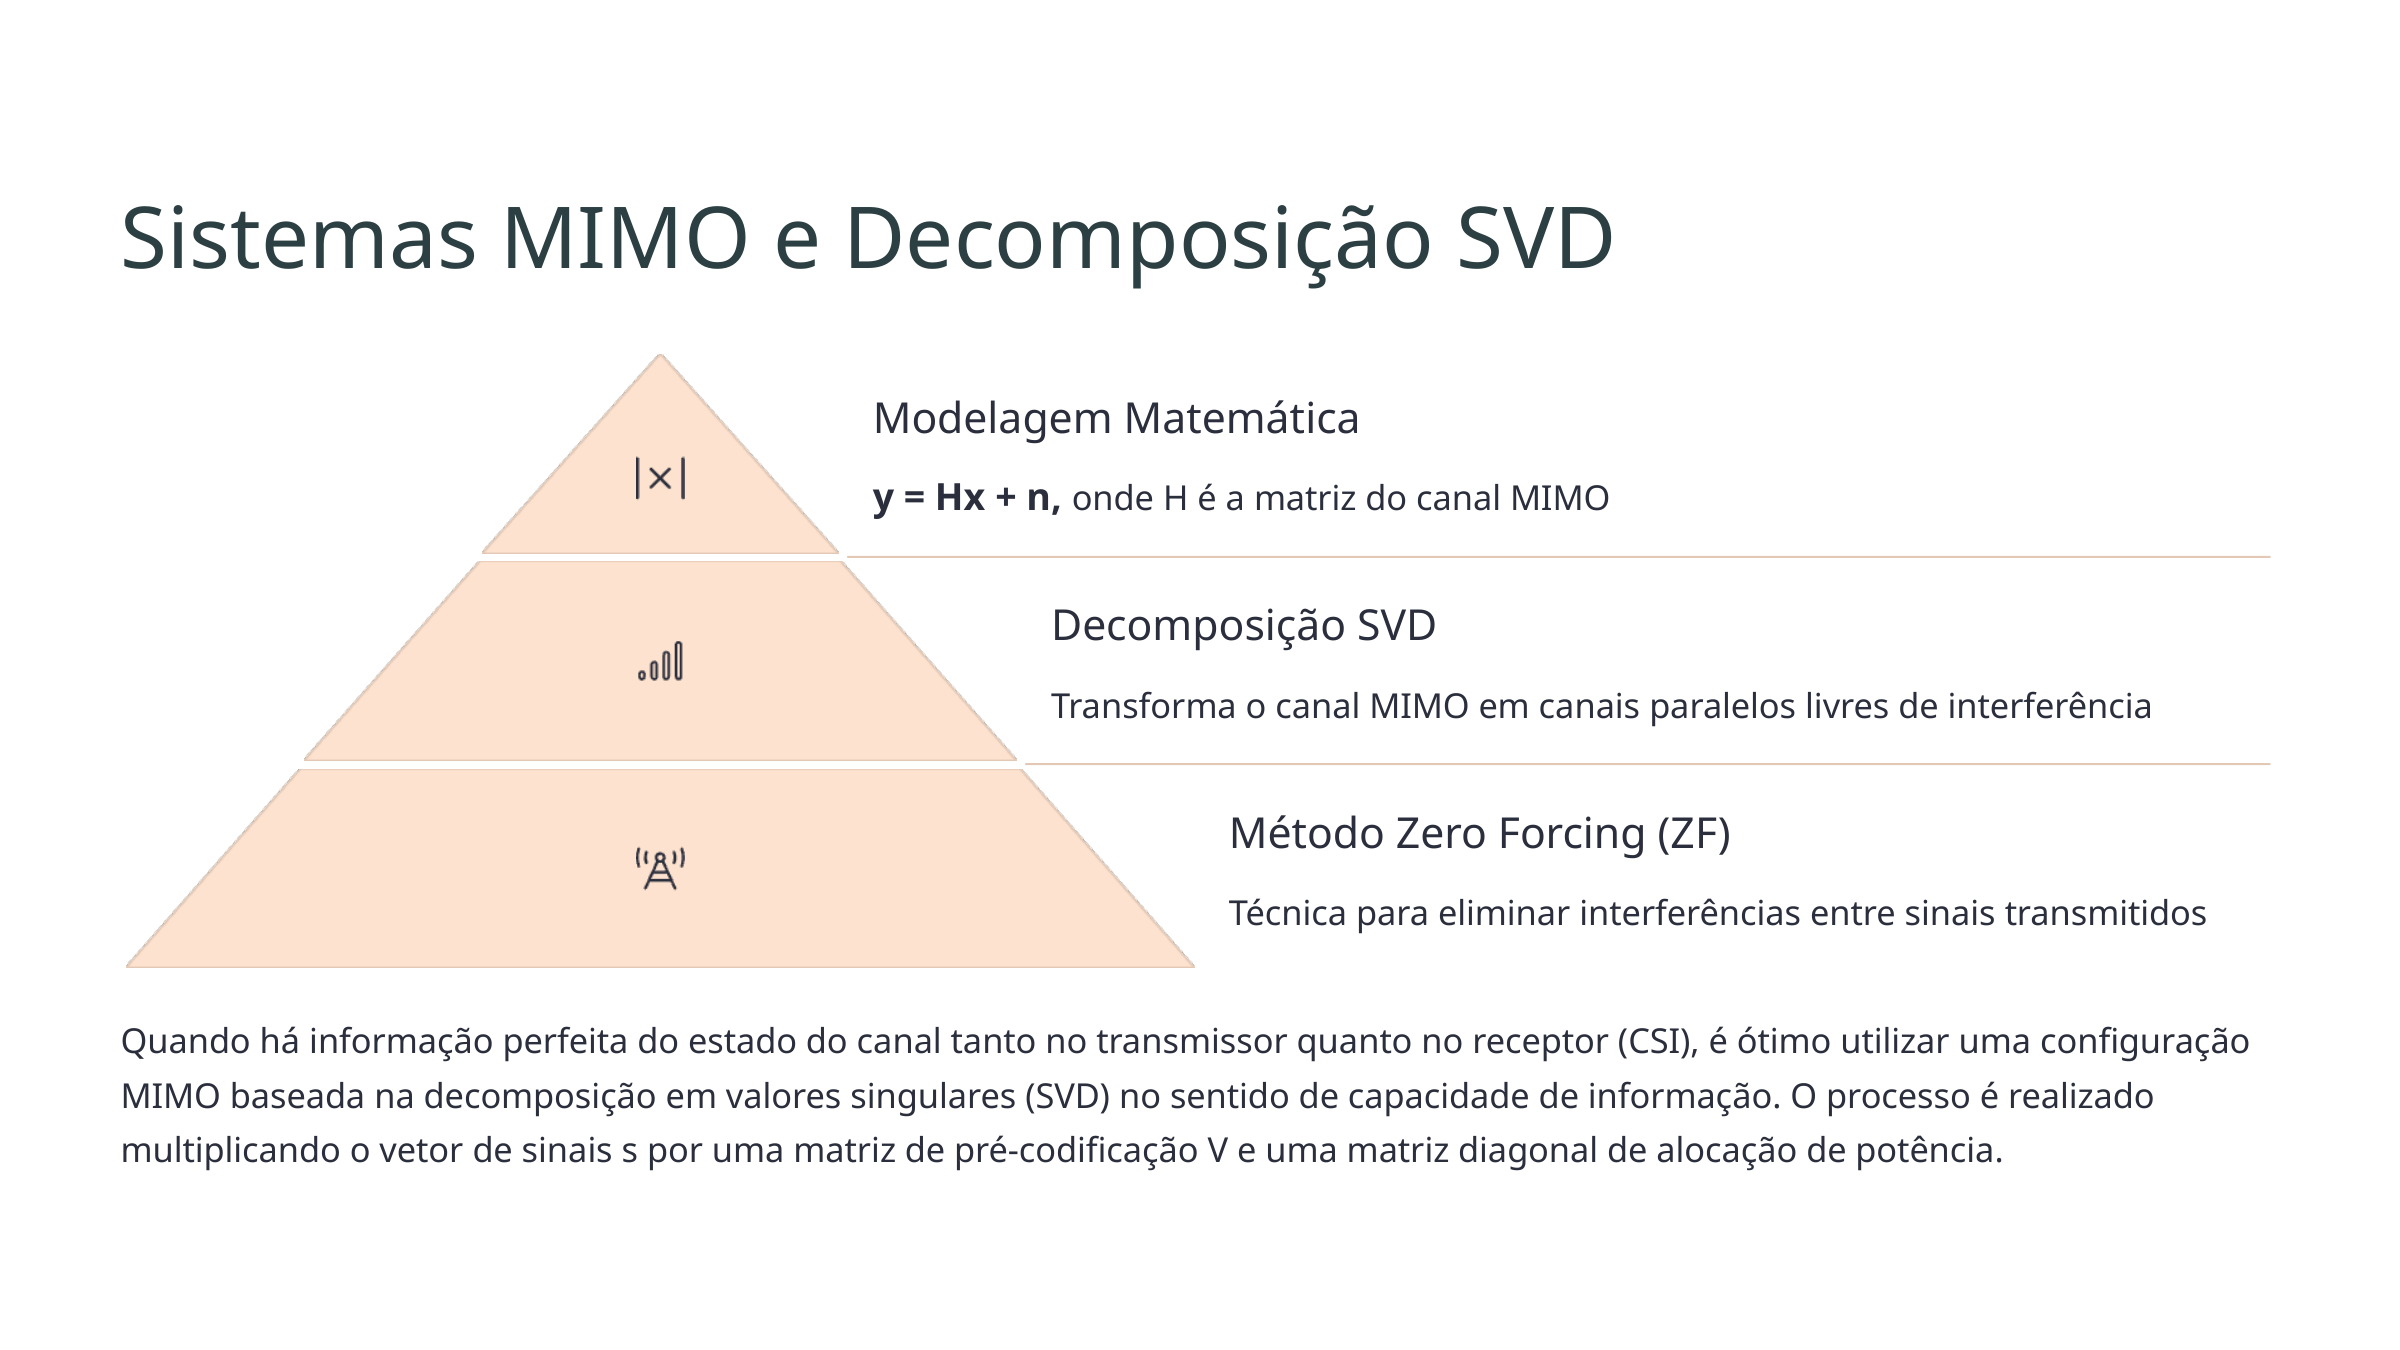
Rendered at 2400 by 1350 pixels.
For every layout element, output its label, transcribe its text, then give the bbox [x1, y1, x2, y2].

text_box Decomposição SVD [1050, 596, 1482, 651]
text_box Transforma o canal MIMO em canais paralelos livres de interferência [1050, 670, 2153, 726]
picture [482, 354, 839, 554]
text_box Sistemas MIMO e Decomposição SVD [120, 177, 1607, 286]
text_box Método Zero Forcing (ZF) [1229, 803, 1729, 858]
text_box Técnica para eliminar interferências entre sinais transmitidos [1228, 878, 2210, 934]
picture [304, 561, 1017, 761]
text_box Quando há informação perfeita do estado do canal tanto no transmissor quanto no receptor (CSI), é ótimo utilizar uma configuração MIMO baseada na decomposição em valores singulares (SVD) no sentido de capacidade de informação. O processo é realizado multiplicando o vetor de sinais s por uma matriz de pré-codificação V e uma matriz diagonal de alocação de potência. [120, 1006, 2280, 1173]
text_box y = Hx + n, onde H é a matriz do canal MIMO [872, 463, 1585, 519]
text_box Modelagem Matemática [872, 388, 1357, 443]
picture [126, 769, 1195, 968]
